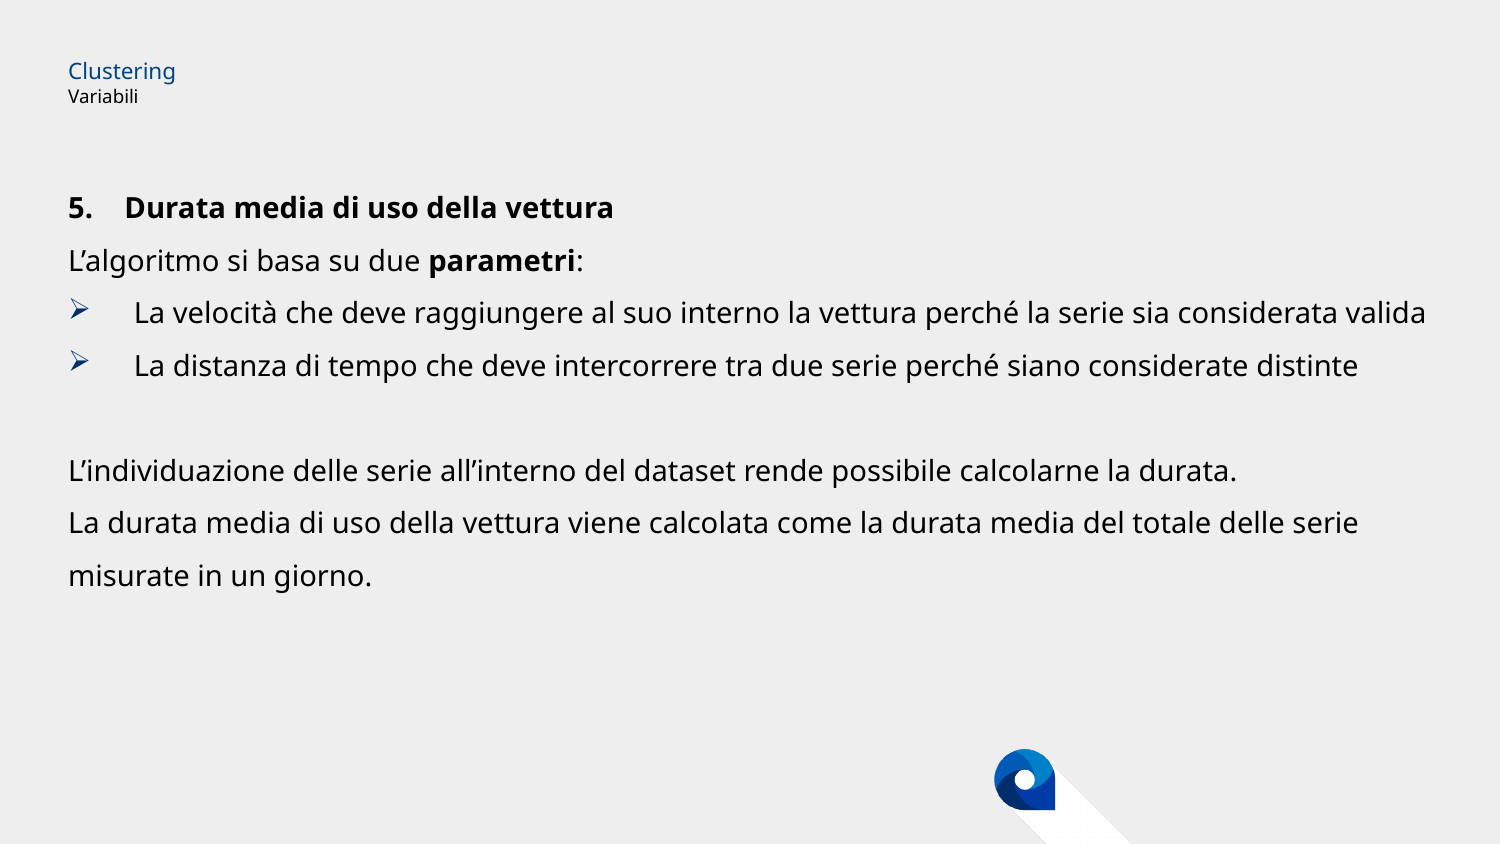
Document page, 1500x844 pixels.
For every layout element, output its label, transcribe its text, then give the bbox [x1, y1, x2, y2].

title Clustering Variabili [53, 49, 1347, 115]
list Durata media di uso della vettura L’algoritmo si basa su due parametri: La velocità che deve raggiungere al suo interno la vettura perché la serie sia considerata valida La distanza di tempo che deve intercorrere tra due serie perché siano considerate distinte L’individuazione delle serie all’interno del dataset rende possibile calcolarne la durata. La durata media di uso della vettura viene calcolata come la durata media del totale delle serie misurate in un giorno. [53, 157, 1457, 844]
